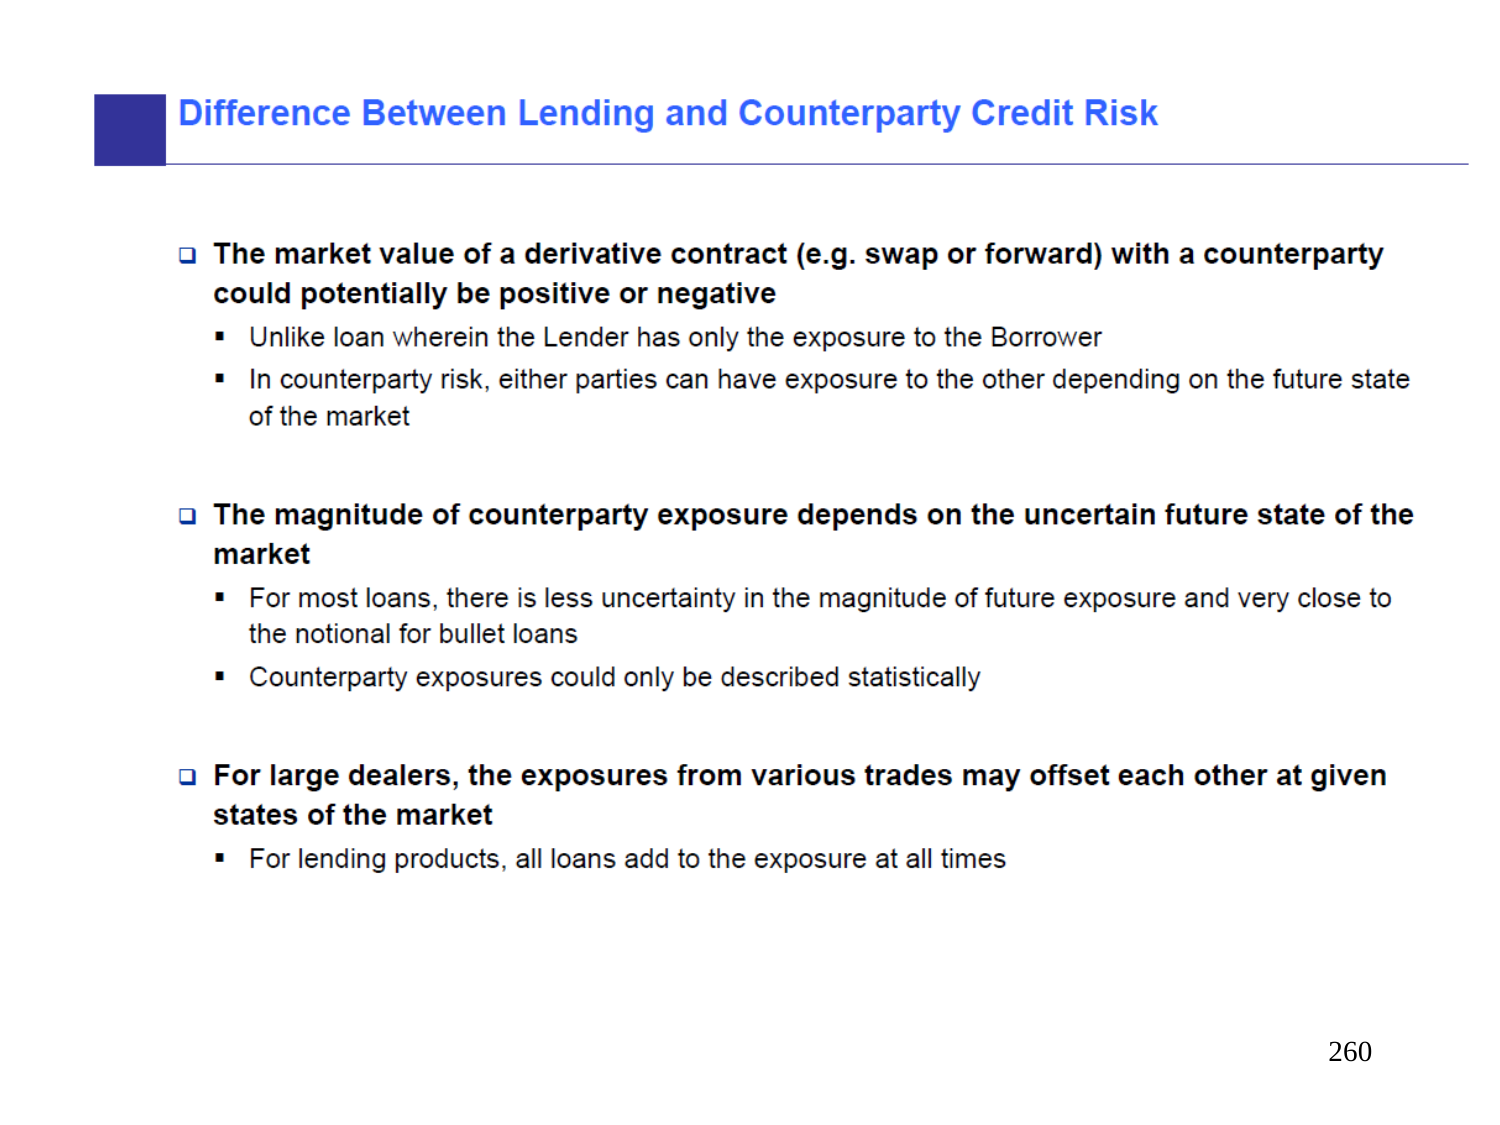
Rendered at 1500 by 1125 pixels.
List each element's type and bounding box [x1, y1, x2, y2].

picture [87, 87, 1470, 1030]
slide_number [1074, 1030, 1388, 1101]
